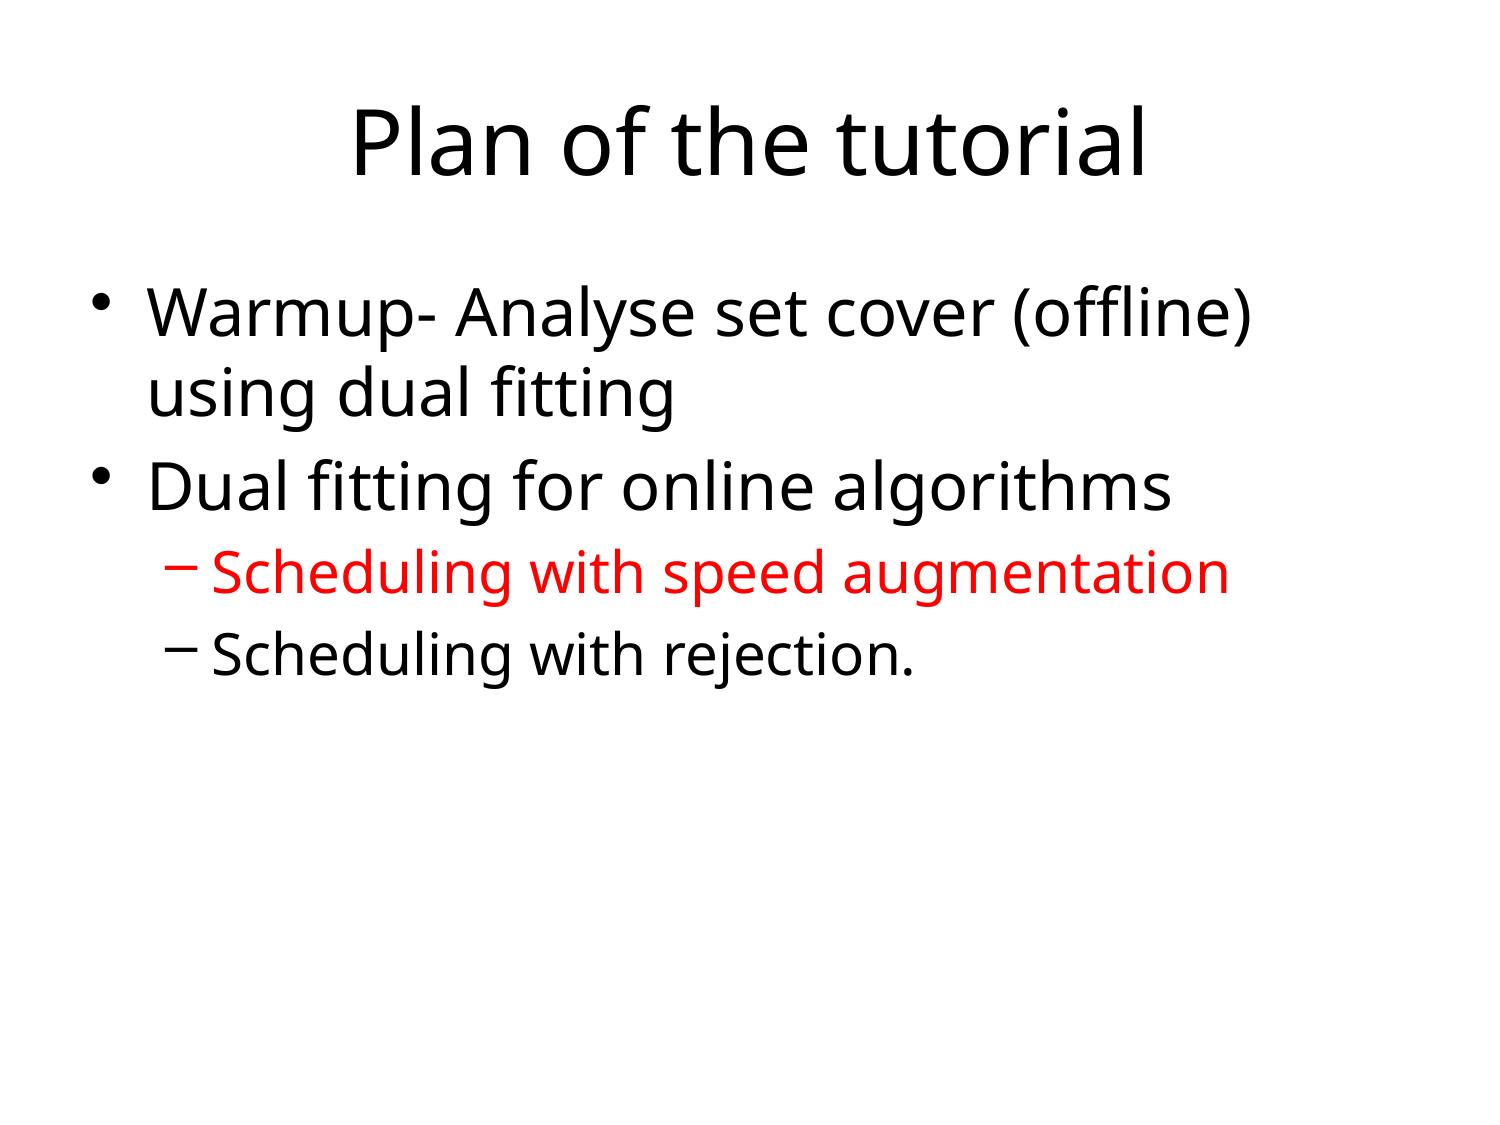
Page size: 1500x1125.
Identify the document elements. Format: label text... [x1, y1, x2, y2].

title Plan of the tutorial [74, 44, 1426, 233]
list Warmup- Analyse set cover (offline) using dual fitting Dual fitting for online algorithms Scheduling with speed augmentation Scheduling with rejection. [74, 262, 1426, 1006]
